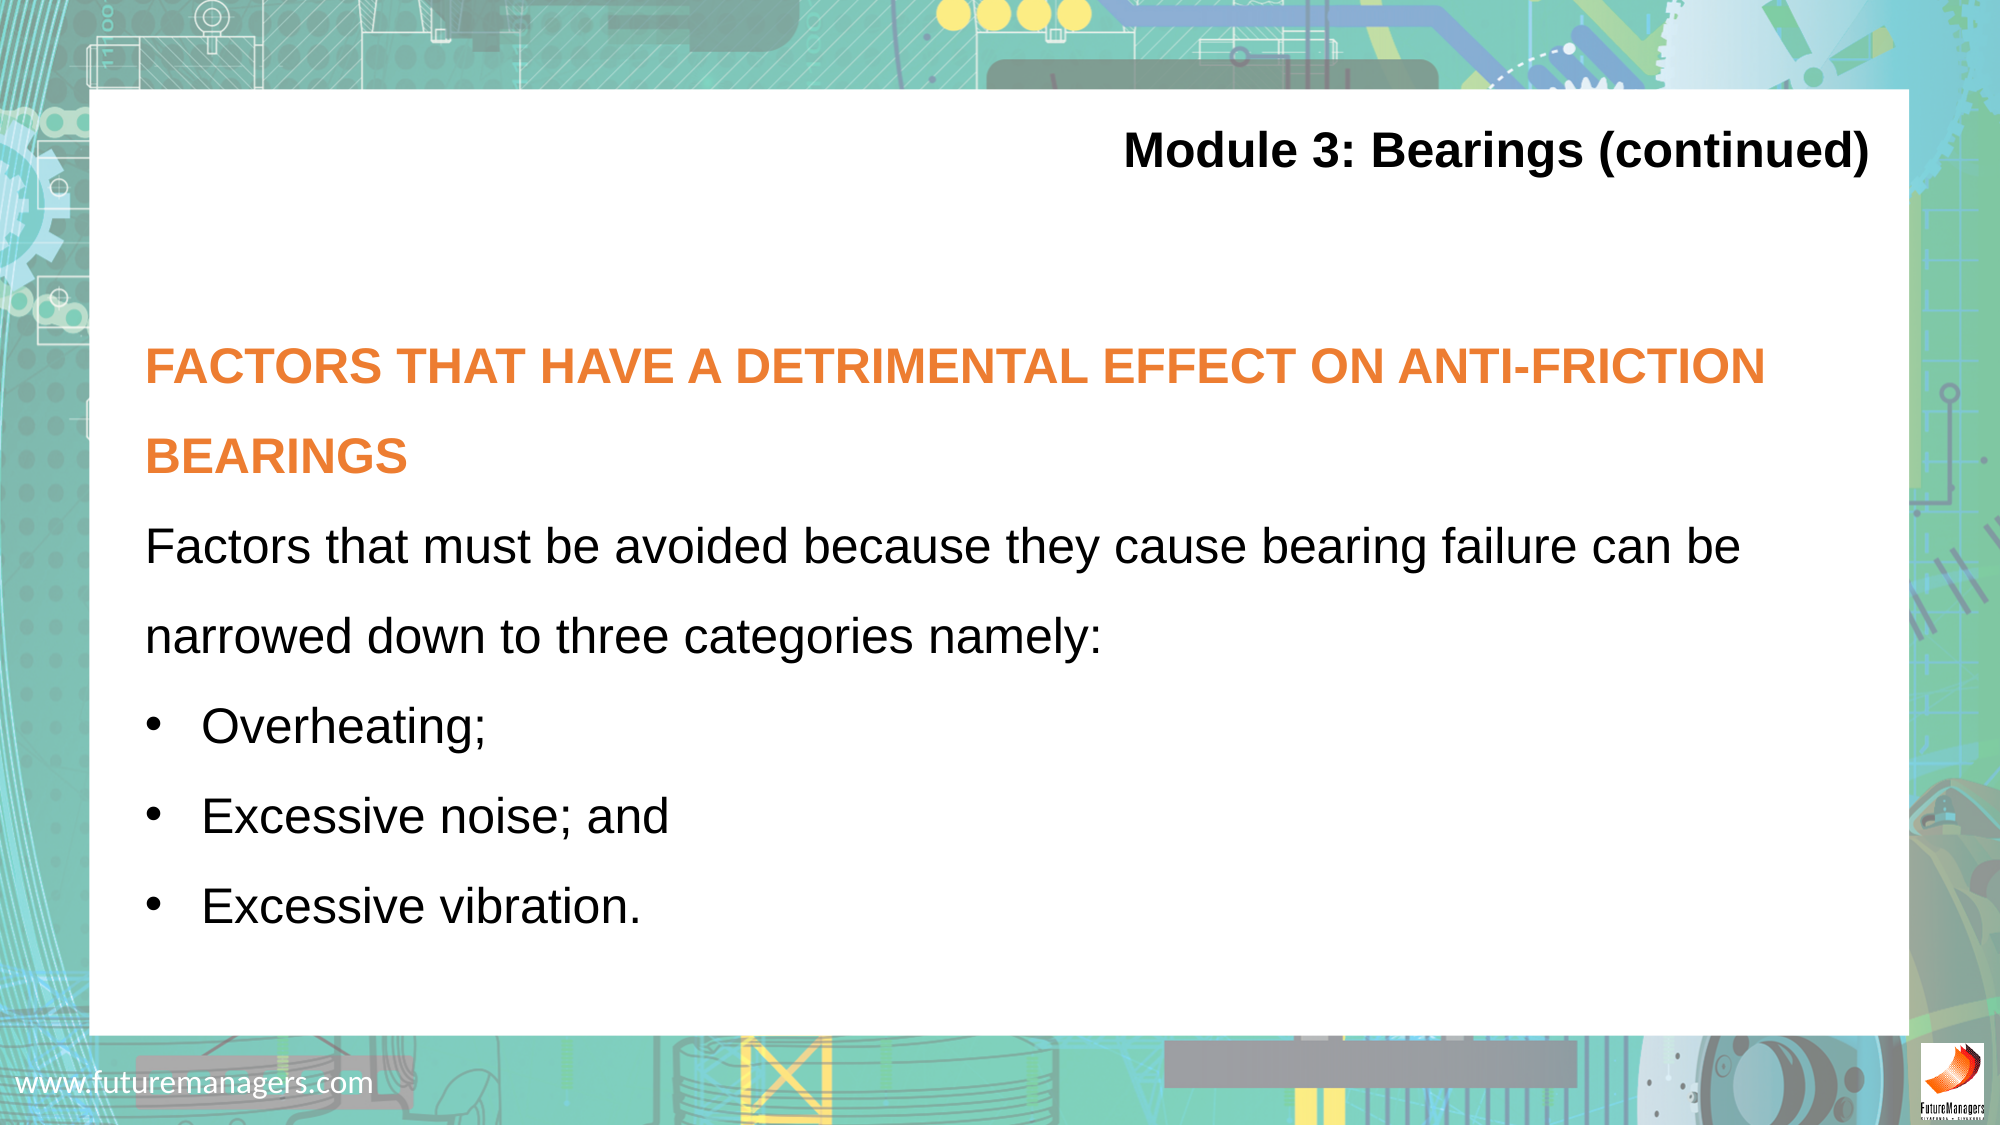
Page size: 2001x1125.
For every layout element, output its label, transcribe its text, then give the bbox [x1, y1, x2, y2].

text_box [88, 88, 1910, 1037]
text_box Module 3: Bearings (continued) [109, 109, 1886, 185]
picture [1921, 1043, 1984, 1120]
text_box FACTORS THAT HAVE A DETRIMENTAL EFFECT ON ANTI-FRICTION BEARINGS Factors that must be avoided because they cause bearing failure can be narrowed down to three categories namely: Overheating; Excessive noise; and Excessive vibration. [130, 295, 1869, 941]
text_box www.futuremanagers.com [0, 1052, 1447, 1108]
